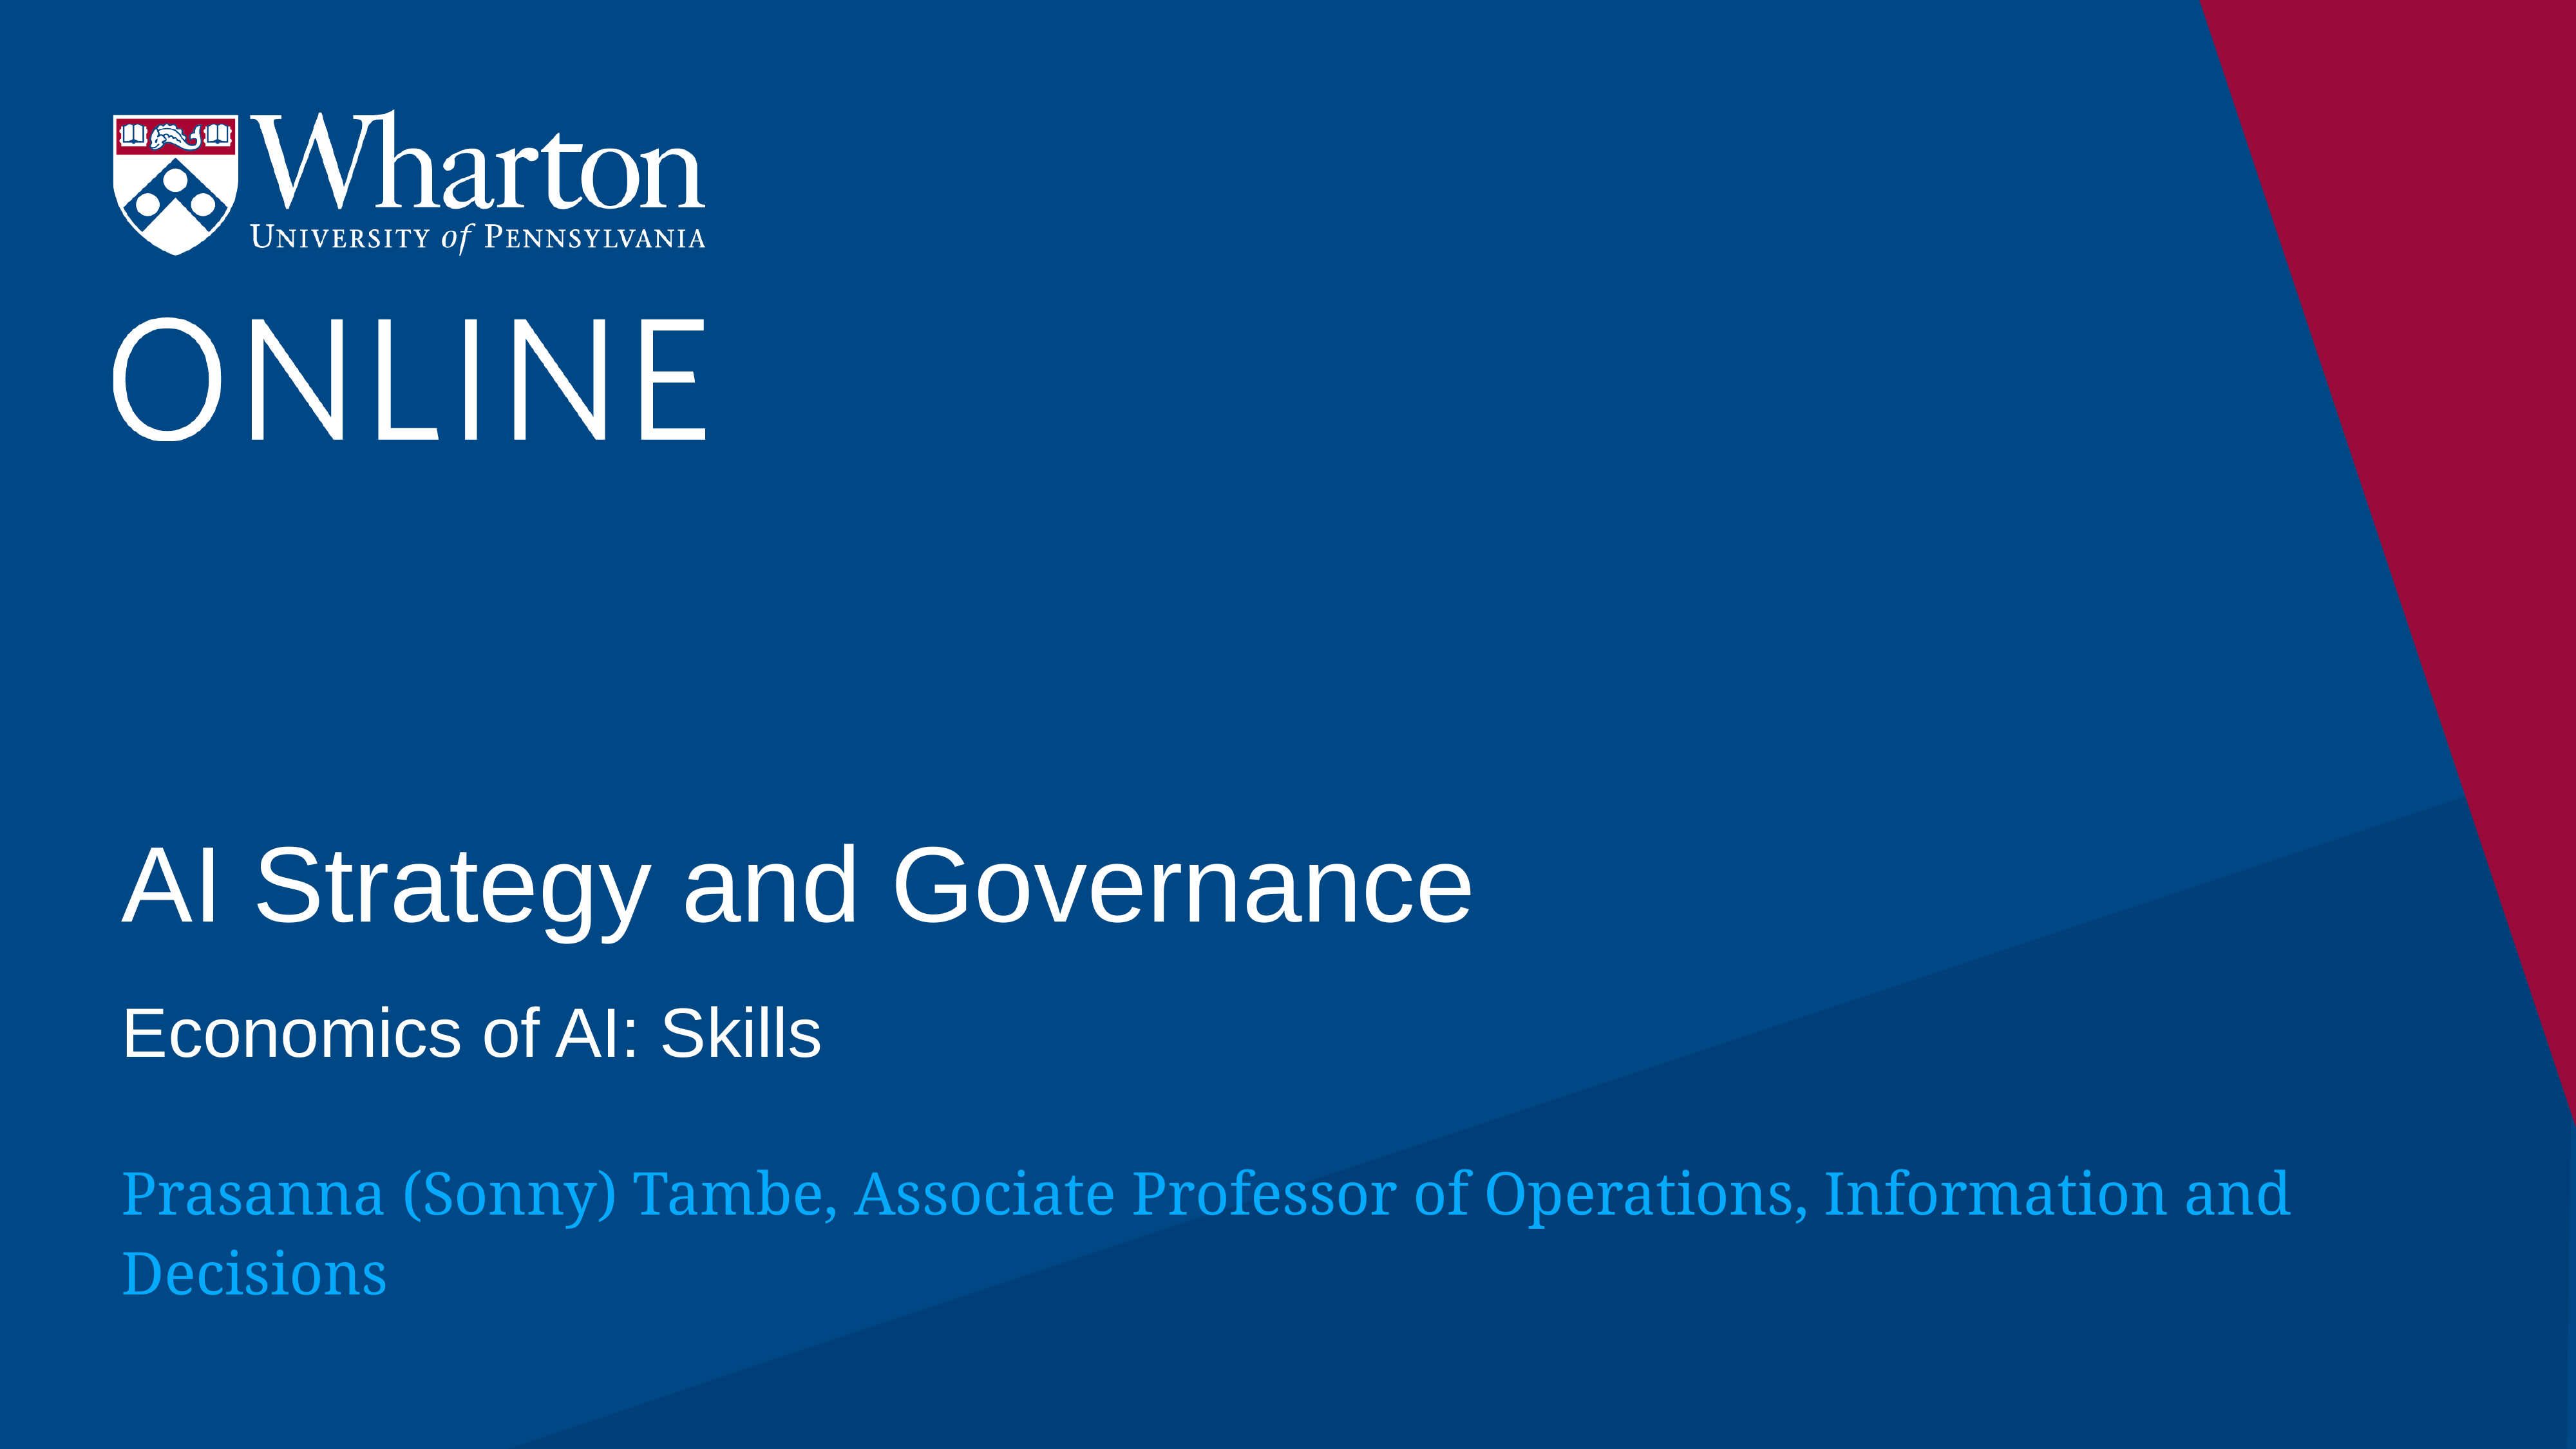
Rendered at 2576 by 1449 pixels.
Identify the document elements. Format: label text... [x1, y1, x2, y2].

list Prasanna (Sonny) Tambe, Associate Professor of Operations, Information and Decisions [121, 1146, 2477, 1255]
title AI Strategy and Governance [121, 721, 2414, 945]
picture [113, 109, 705, 441]
list Economics of AI: Skills [121, 976, 2281, 1116]
